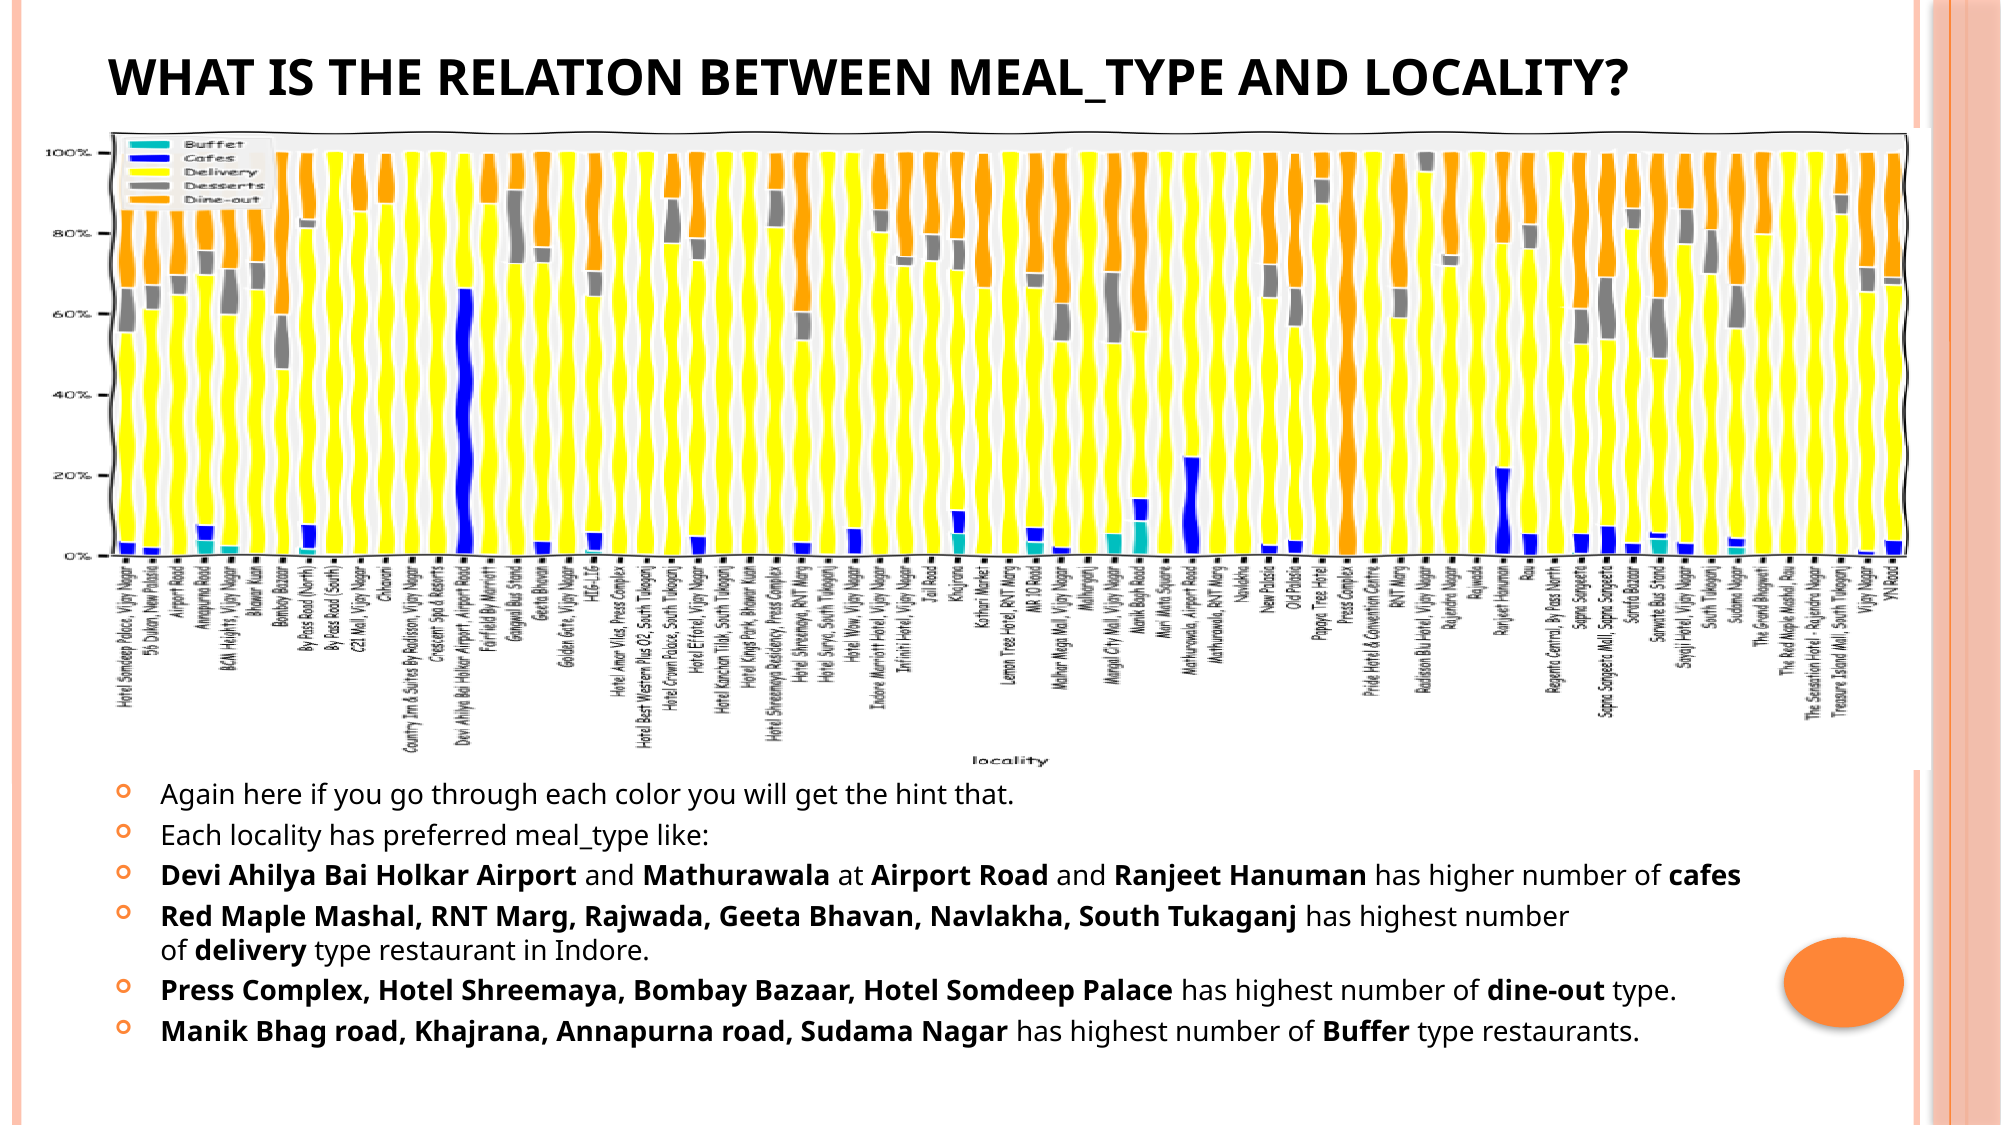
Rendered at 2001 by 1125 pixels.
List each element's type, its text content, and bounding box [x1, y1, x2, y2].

title What is the relation between meal_type and locality? [94, 22, 1776, 113]
picture [27, 128, 1931, 770]
list Again here if you go through each color you will get the hint that. Each locality has preferred meal_type like: Devi Ahilya Bai Holkar Airport and Mathurawala at Airport Road and Ranjeet Hanuman has higher number of cafes Red Maple Mashal, RNT Marg, Rajwada, Geeta Bhavan, Navlakha, South Tukaganj has highest number of delivery type restaurant in Indore. Press Complex, Hotel Shreemaya, Bombay Bazaar, Hotel Somdeep Palace has highest number of dine-out type. Manik Bhag road, Khajrana, Annapurna road, Sudama Nagar has highest number of Buffer type restaurants. [99, 780, 1776, 1097]
